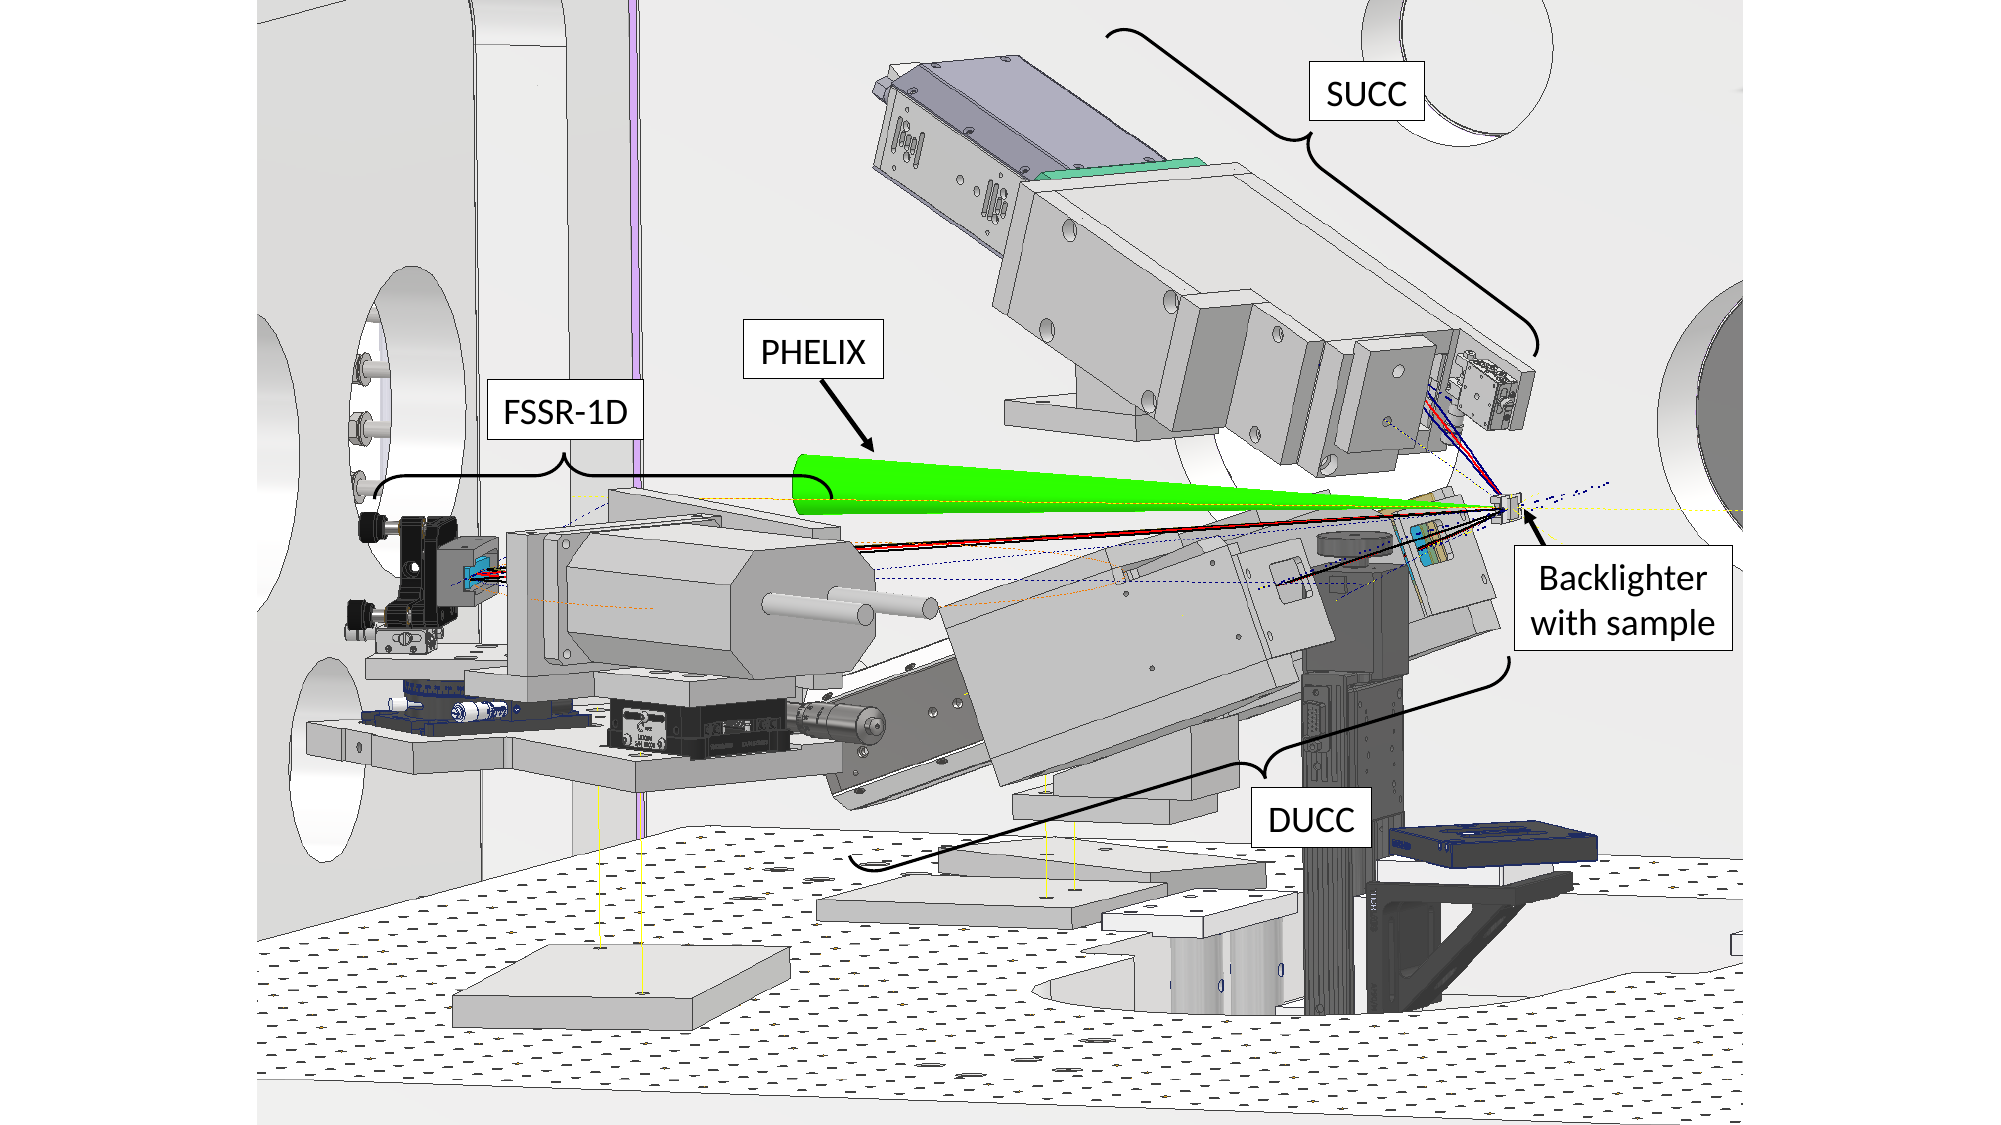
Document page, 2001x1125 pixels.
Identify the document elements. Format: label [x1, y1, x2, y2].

picture [257, 0, 1743, 1125]
text_box [821, 379, 875, 453]
text_box [1524, 508, 1550, 557]
